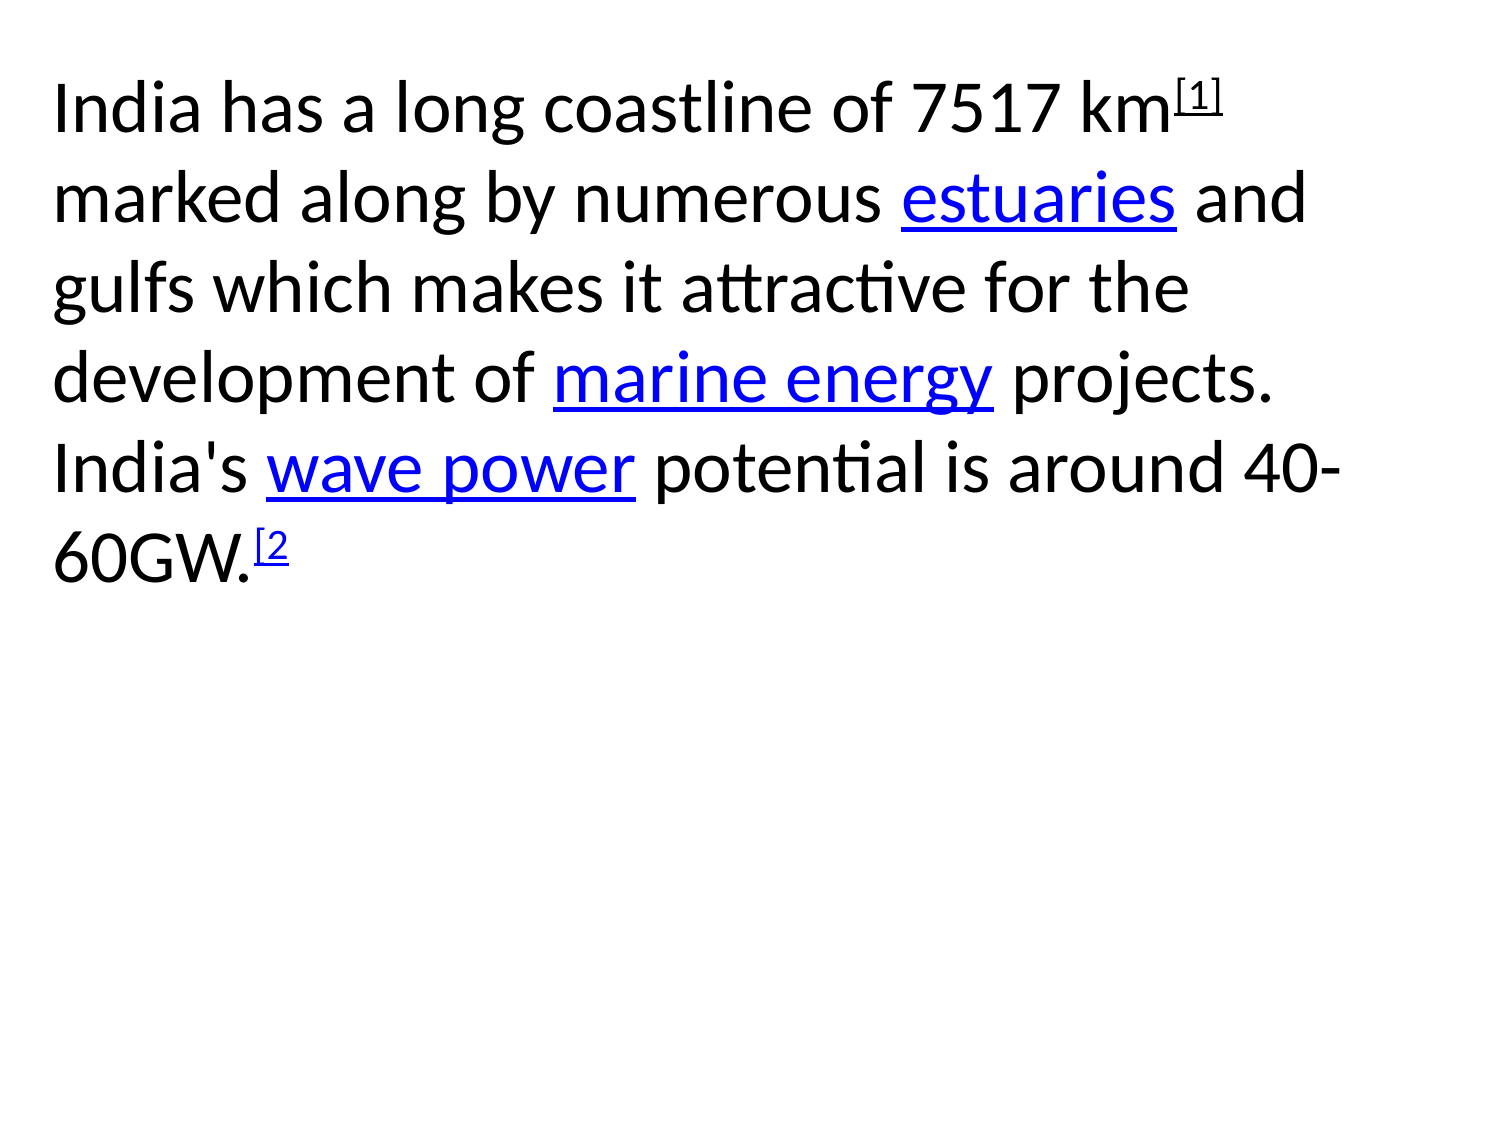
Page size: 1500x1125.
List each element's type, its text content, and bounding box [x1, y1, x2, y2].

text_box India has a long coastline of 7517 km[1] marked along by numerous estuaries and gulfs which makes it attractive for the development of marine energy projects. India's wave power potential is around 40-60GW.[2 [37, 49, 1388, 605]
